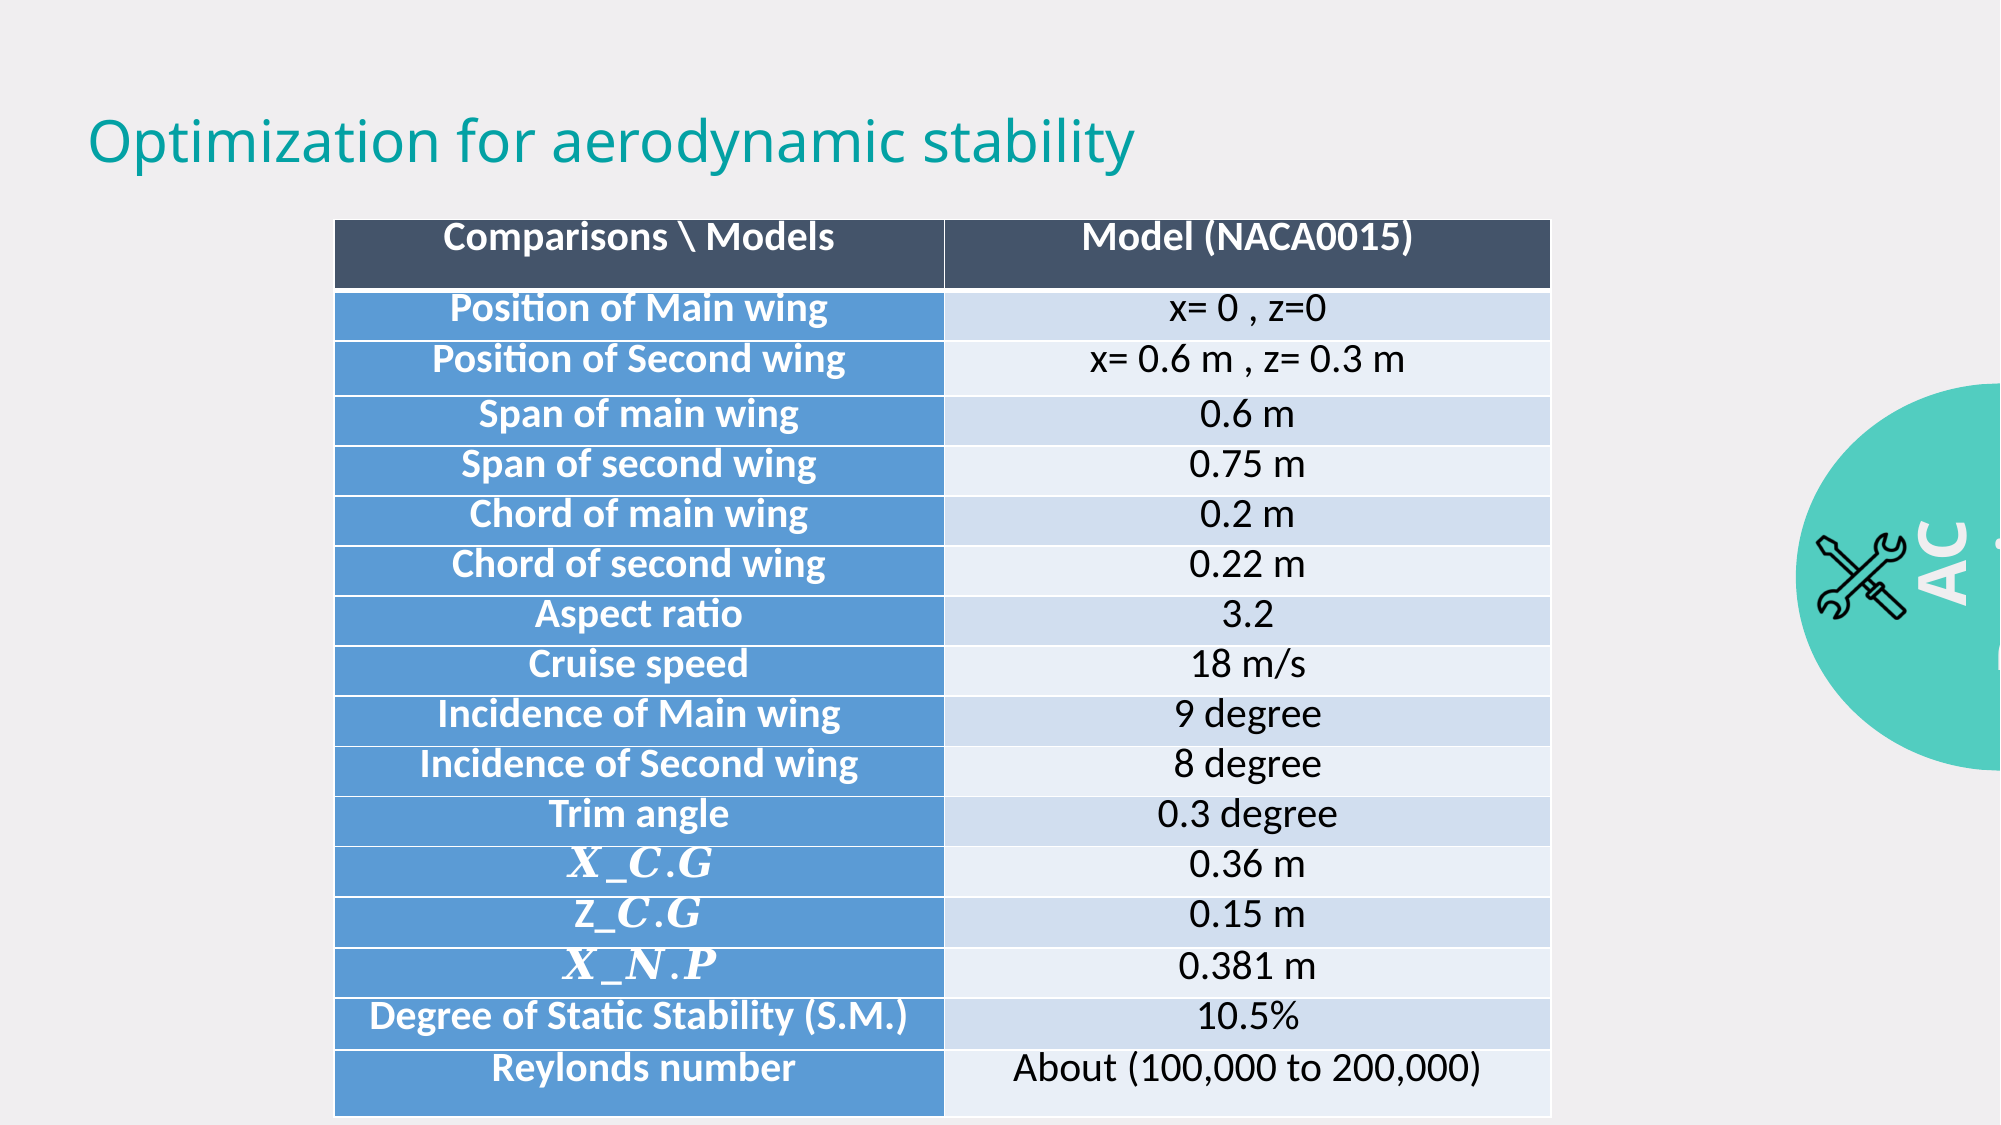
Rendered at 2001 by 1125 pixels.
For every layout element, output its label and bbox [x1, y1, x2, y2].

text_box [0, 0, 2000, 1125]
